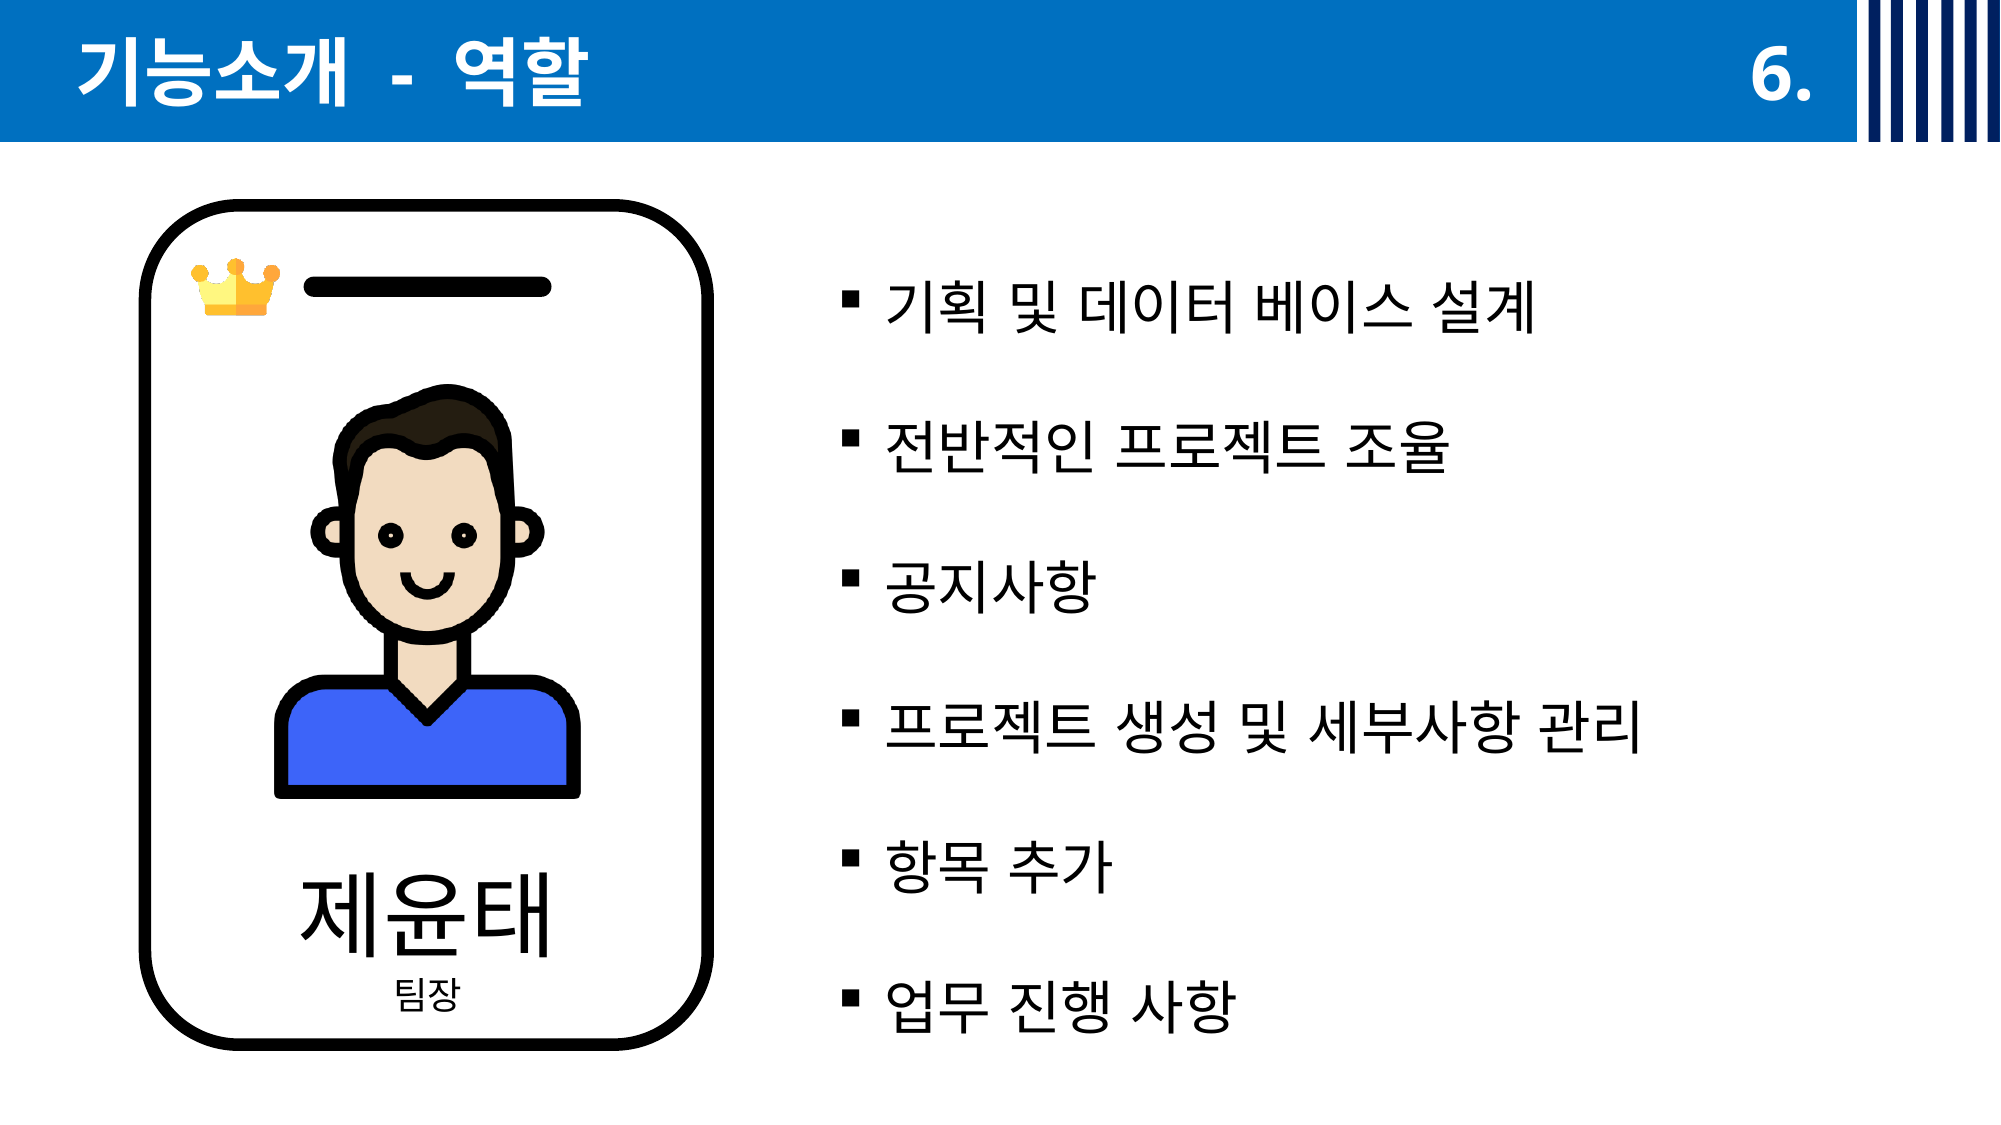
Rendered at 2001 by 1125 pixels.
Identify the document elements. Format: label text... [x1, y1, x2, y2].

text_box \ [1904, 0, 1915, 143]
text_box [1890, 0, 1904, 143]
text_box [1915, 0, 1929, 143]
text_box \ [1856, 0, 1868, 143]
text_box [1987, 0, 2000, 143]
text_box 기획 및 데이터 베이스 설계 전반적인 프로젝트 조율 공지사항 프로젝트 생성 및 세부사항 관리 항목 추가 업무 진행 사항 [822, 193, 1891, 1049]
text_box 6. [1722, 17, 1843, 123]
text_box \ [1929, 0, 1940, 143]
text_box [302, 275, 553, 298]
text_box [1868, 0, 1882, 143]
text_box \ [1882, 0, 1890, 143]
picture [220, 384, 634, 799]
text_box \ [1954, 0, 1964, 143]
text_box 제윤태 [256, 915, 599, 963]
text_box [1964, 0, 1978, 143]
picture [191, 242, 280, 331]
text_box [143, 204, 709, 1046]
text_box \ [1978, 0, 1987, 143]
text_box [0, 0, 1856, 143]
text_box [1940, 0, 1954, 143]
text_box 기능소개 - 역할 [46, 17, 620, 123]
text_box 팀장 [256, 963, 599, 1025]
